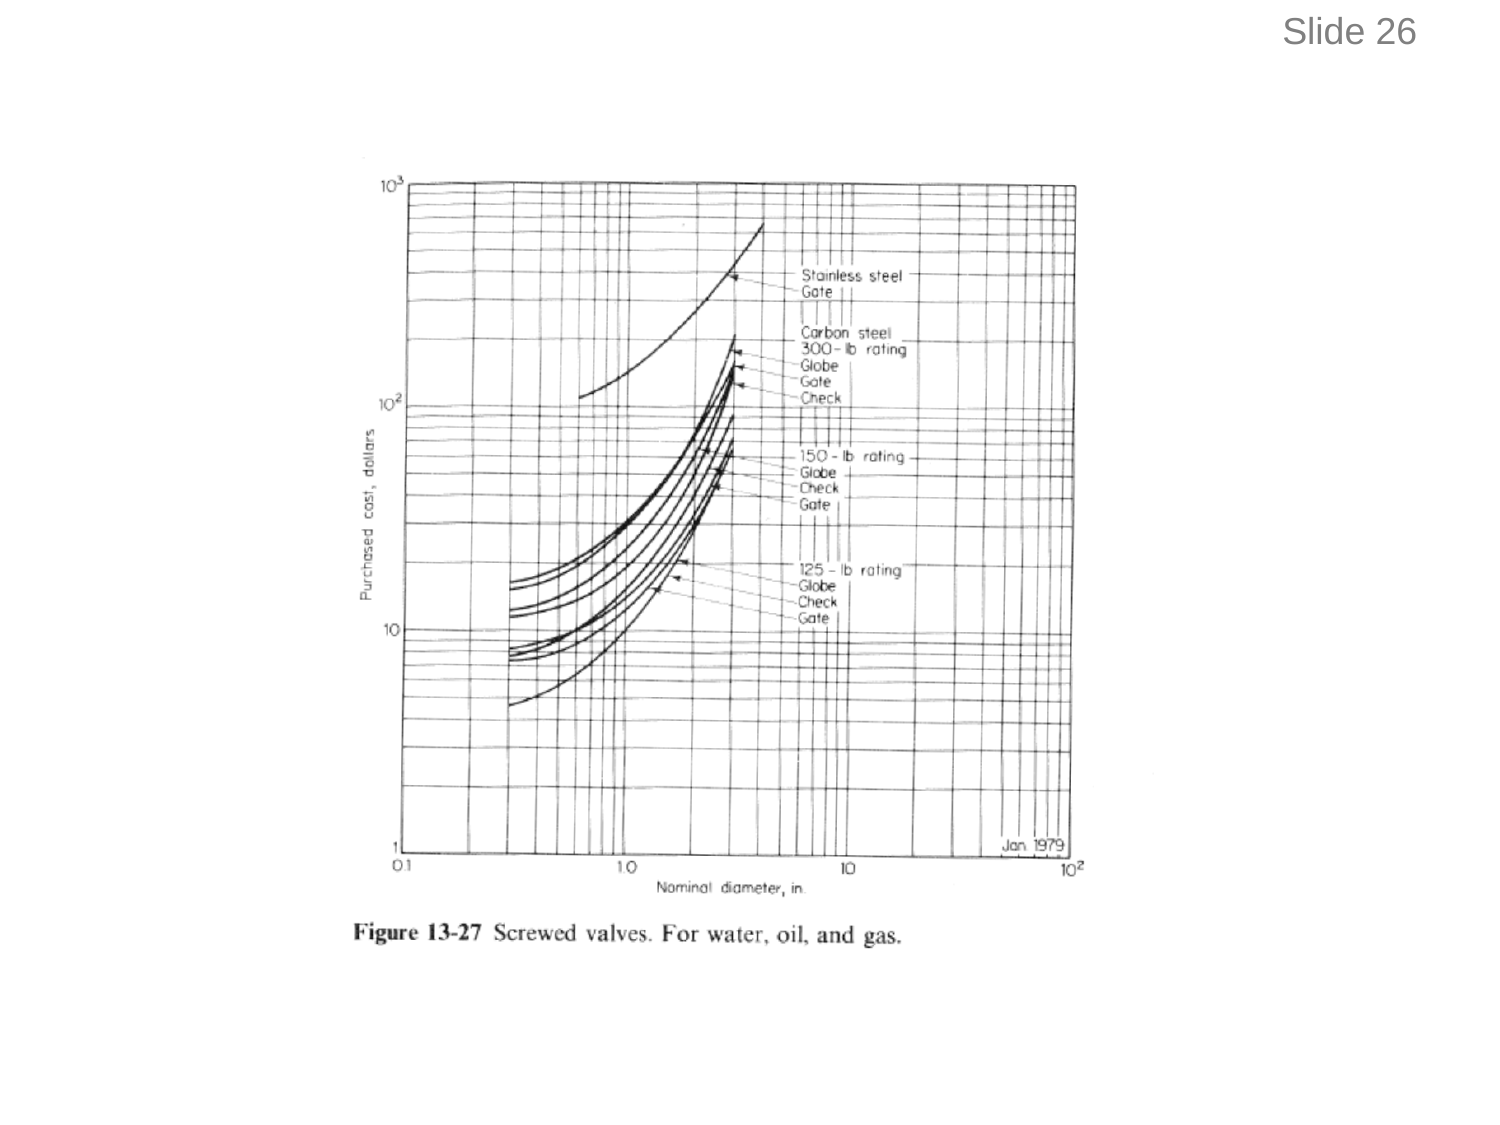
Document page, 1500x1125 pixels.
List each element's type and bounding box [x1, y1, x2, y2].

picture [337, 154, 1163, 972]
